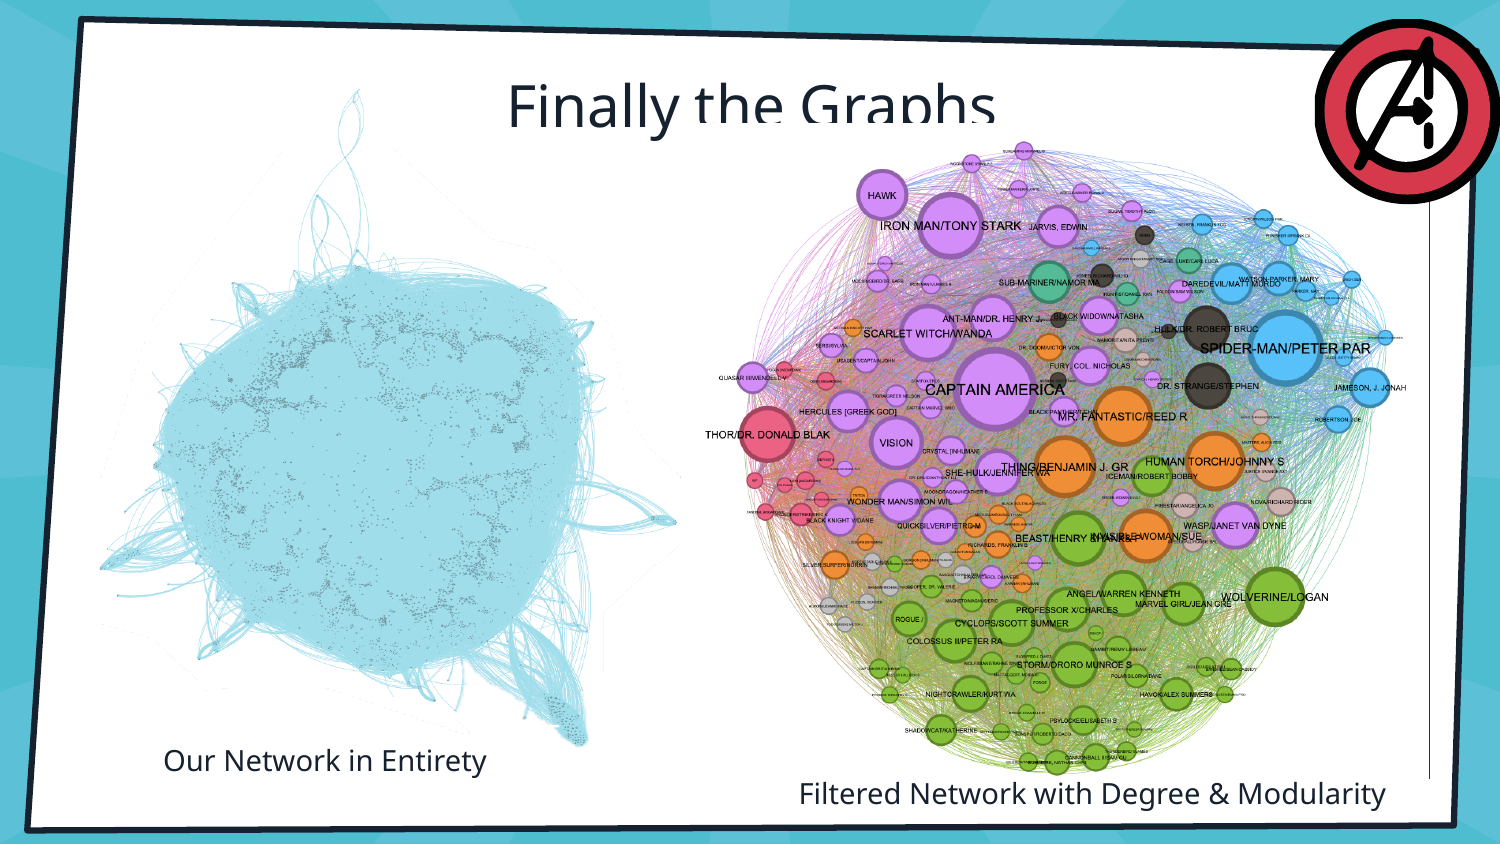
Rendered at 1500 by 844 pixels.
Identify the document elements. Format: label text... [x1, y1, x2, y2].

text_box Filtered Network with Degree & Modularity [767, 788, 1418, 828]
text_box [1418, 213, 1472, 826]
text_box Our Network in Entirety [118, 758, 540, 844]
title Finally the Graphs [209, 54, 1295, 121]
picture [99, 18, 1500, 779]
text_box [27, 19, 1309, 831]
